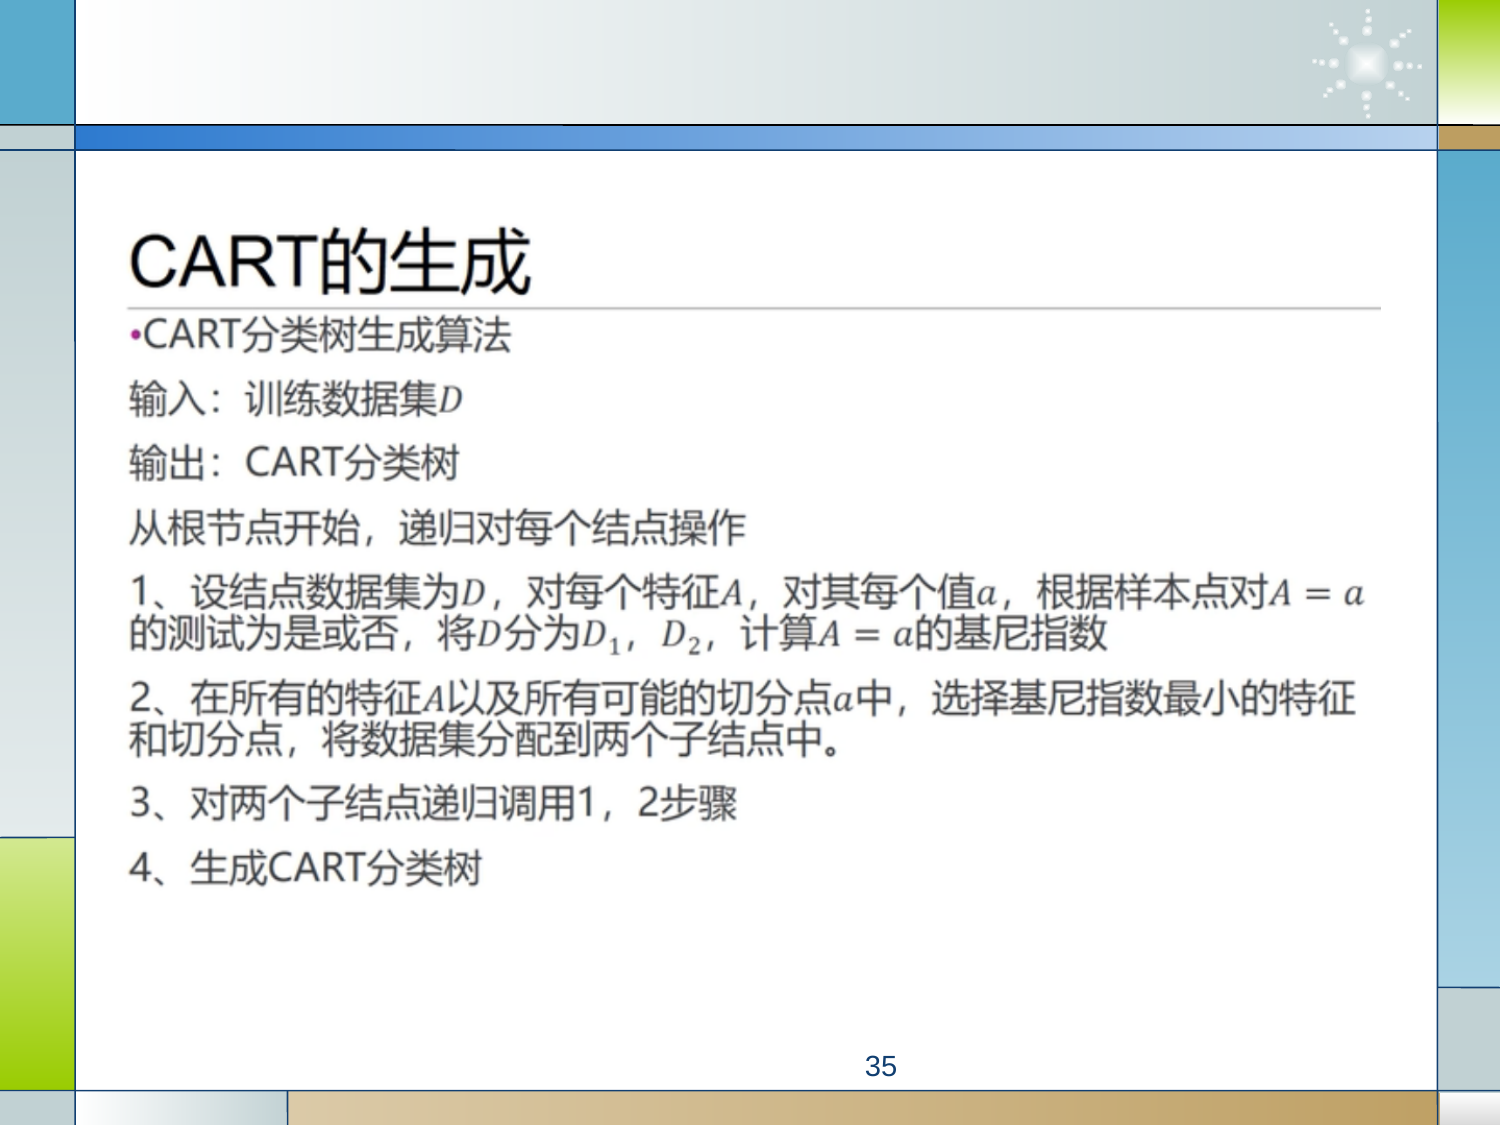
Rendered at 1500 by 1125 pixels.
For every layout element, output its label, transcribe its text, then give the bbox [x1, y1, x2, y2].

slide_number 35 [562, 1039, 913, 1081]
picture [119, 223, 1381, 902]
